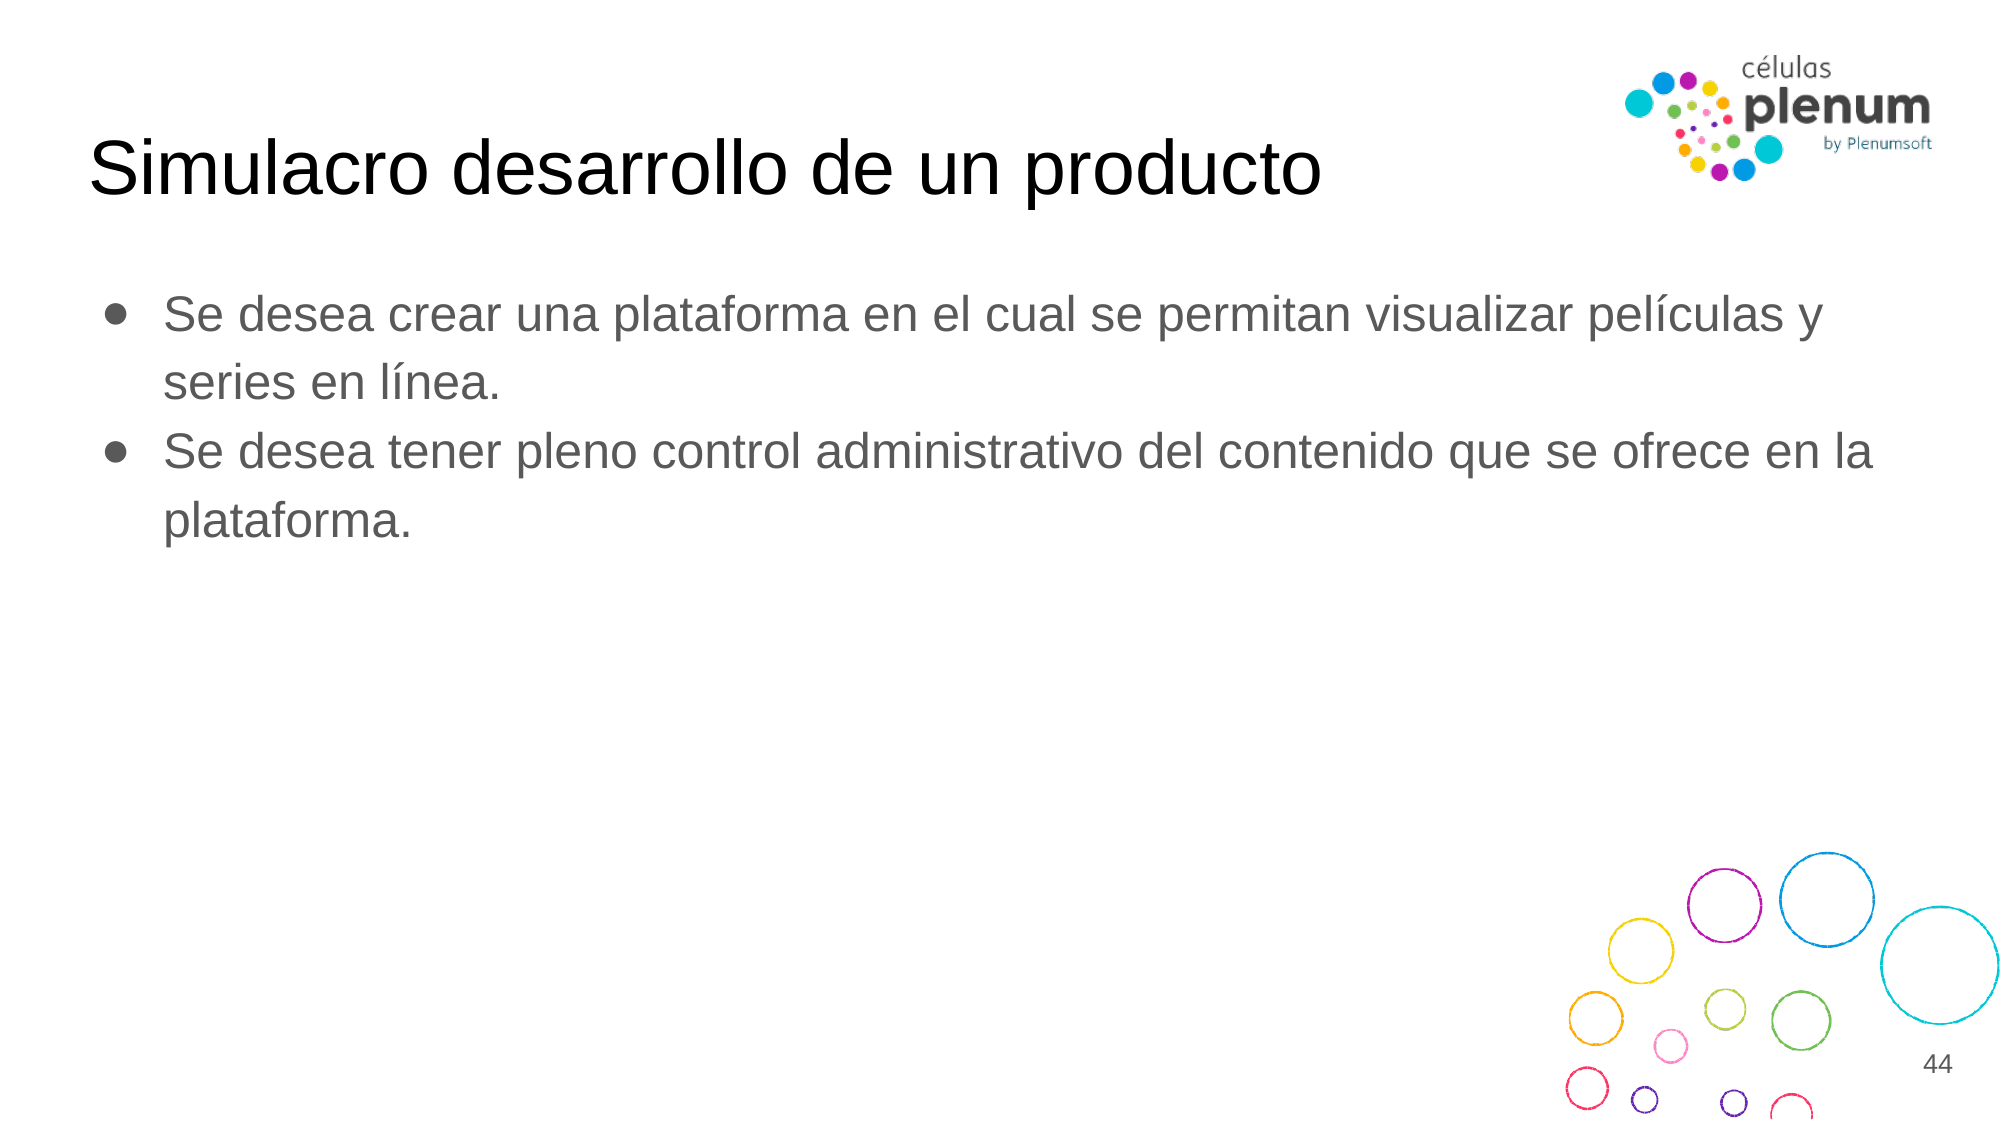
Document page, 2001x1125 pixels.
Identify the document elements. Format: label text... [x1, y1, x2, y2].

picture [1625, 54, 1933, 181]
title Simulacro desarrollo de un producto [68, 97, 1932, 223]
picture [1508, 847, 2000, 1125]
list Se desea crear una plataforma en el cual se permitan visualizar películas y series en línea. Se desea tener pleno control administrativo del contenido que se ofrece en la plataforma. [68, 252, 1932, 1000]
